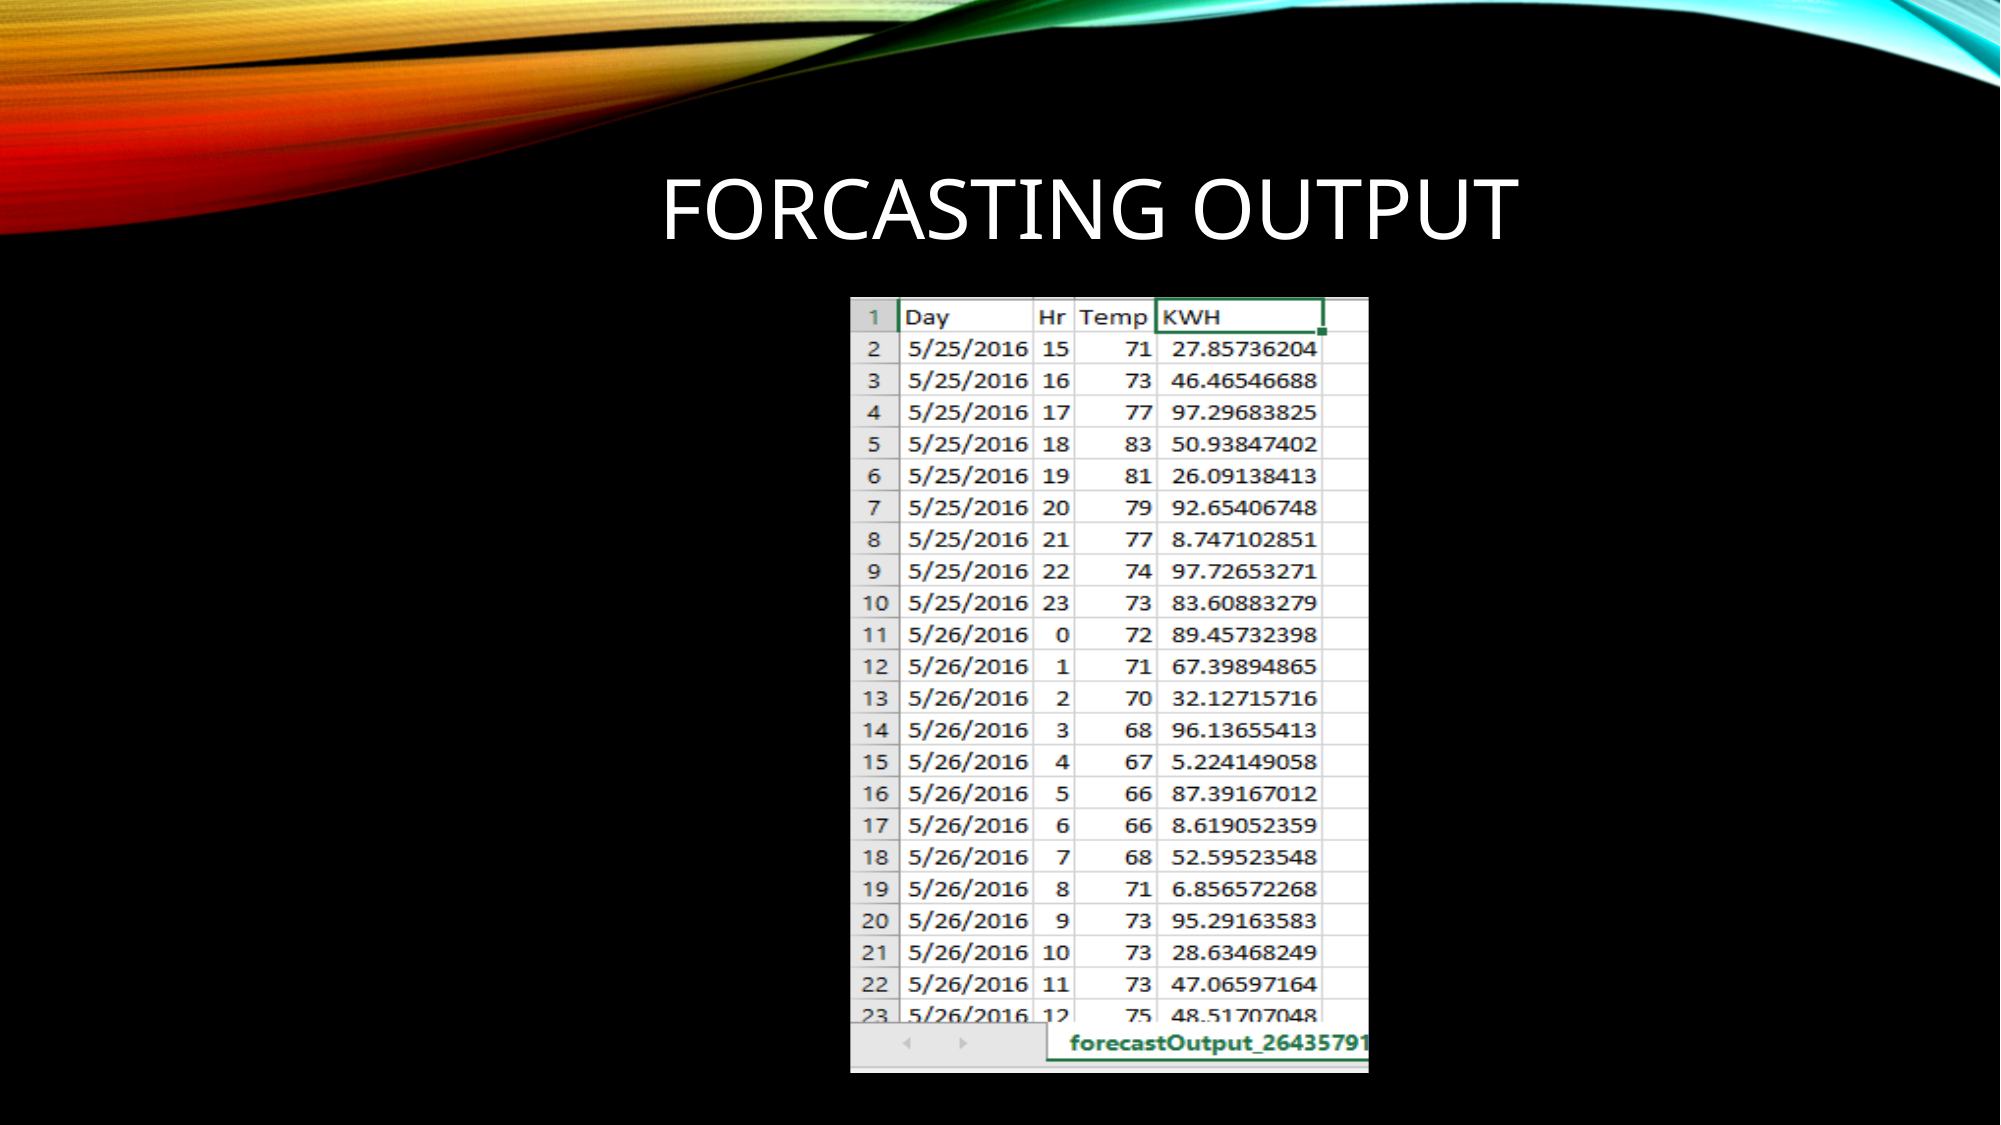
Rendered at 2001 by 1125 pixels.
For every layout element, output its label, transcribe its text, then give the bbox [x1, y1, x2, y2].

picture [850, 297, 1369, 1074]
title Forcasting Output [383, 106, 1797, 319]
picture [0, 0, 2000, 237]
